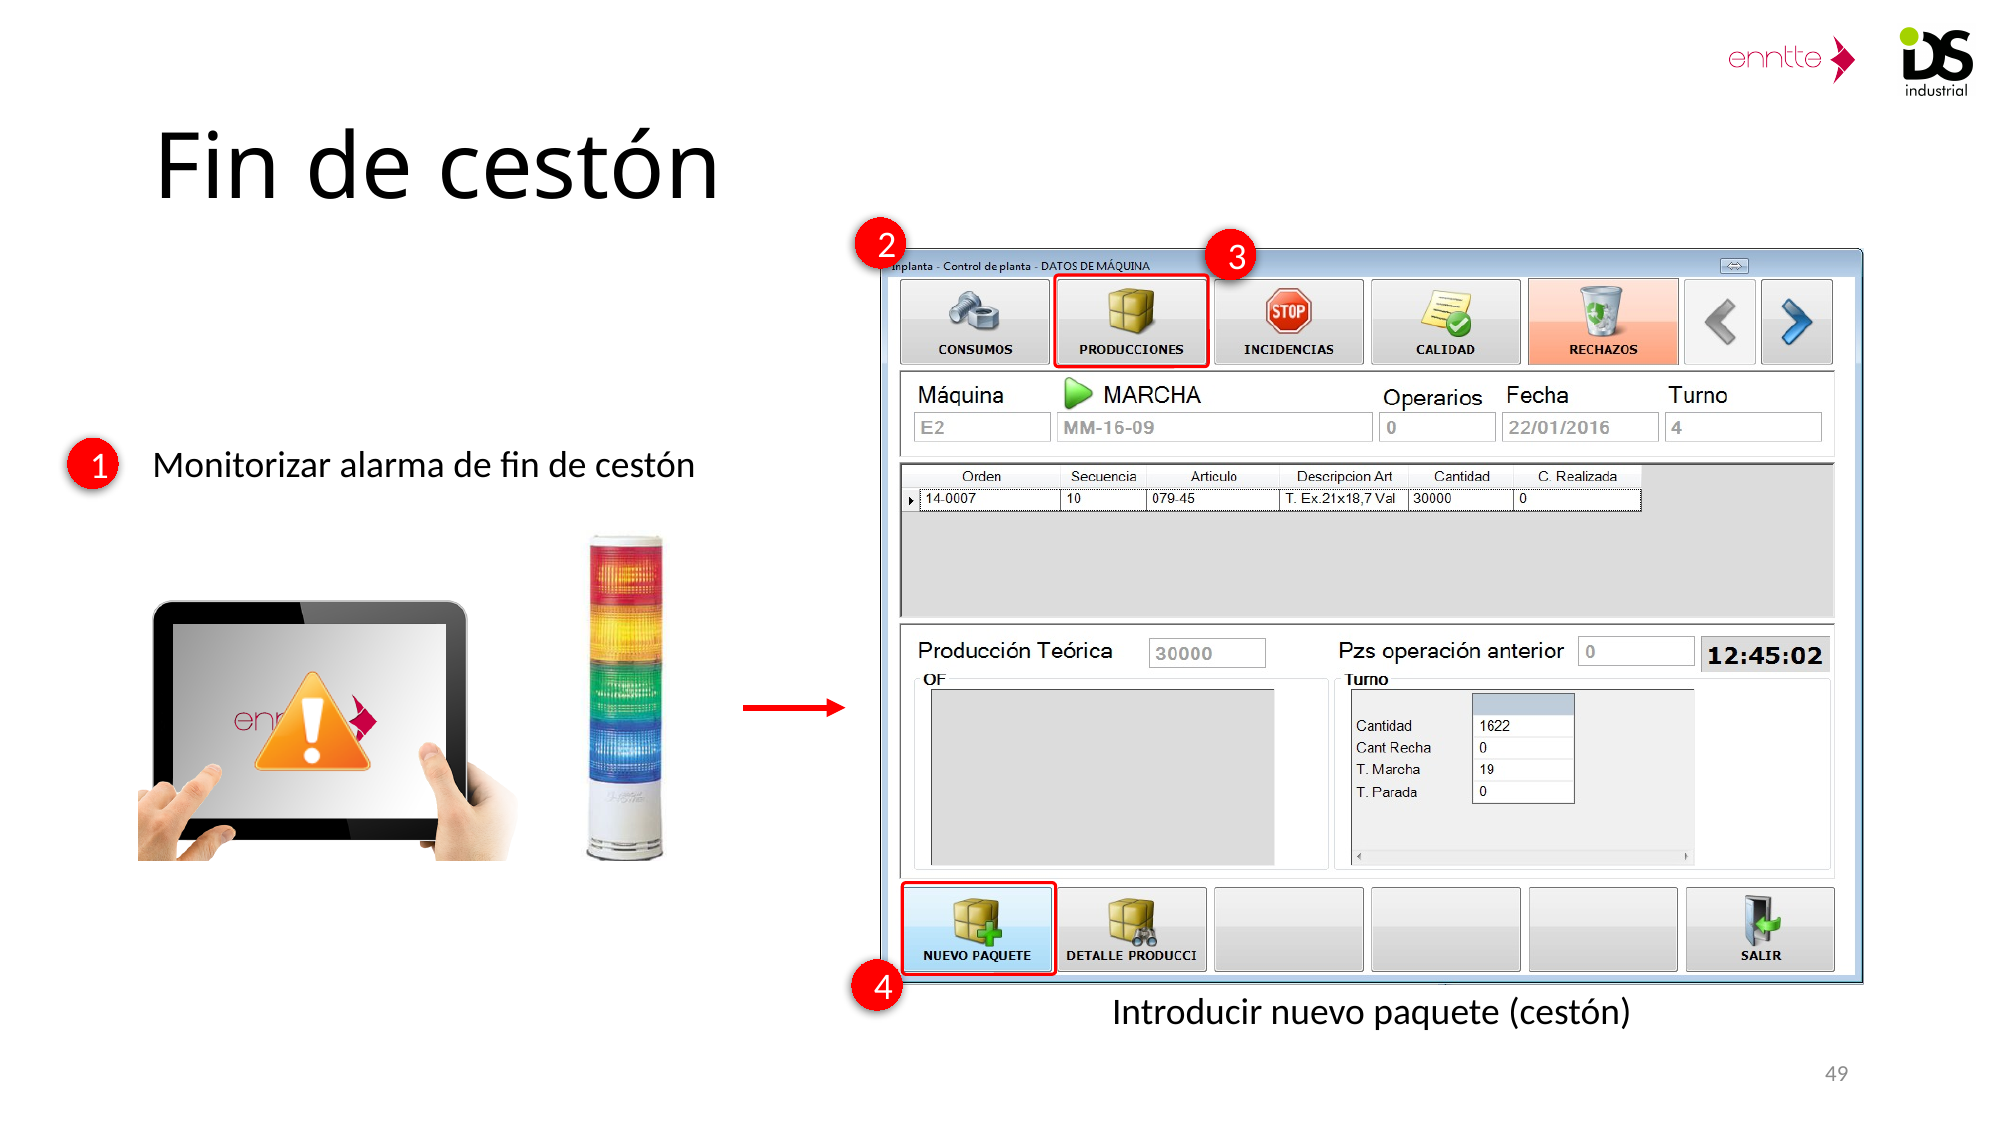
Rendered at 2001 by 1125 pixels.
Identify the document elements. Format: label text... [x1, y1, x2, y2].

picture [1720, 33, 1864, 87]
text_box 4 [851, 959, 903, 1011]
text_box 2 [855, 217, 906, 269]
title Fin de cestón [138, 60, 1864, 278]
slide_number 49 [1413, 1042, 1864, 1103]
text_box Monitorizar alarma de fin de cestón [126, 433, 723, 493]
text_box 3 [1206, 229, 1255, 248]
picture [1897, 23, 1976, 96]
text_box Introducir nuevo paquete (cestón) [1073, 985, 1671, 1040]
picture [880, 248, 1864, 985]
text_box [138, 600, 518, 861]
text_box 1 [67, 438, 119, 489]
picture [580, 530, 670, 861]
